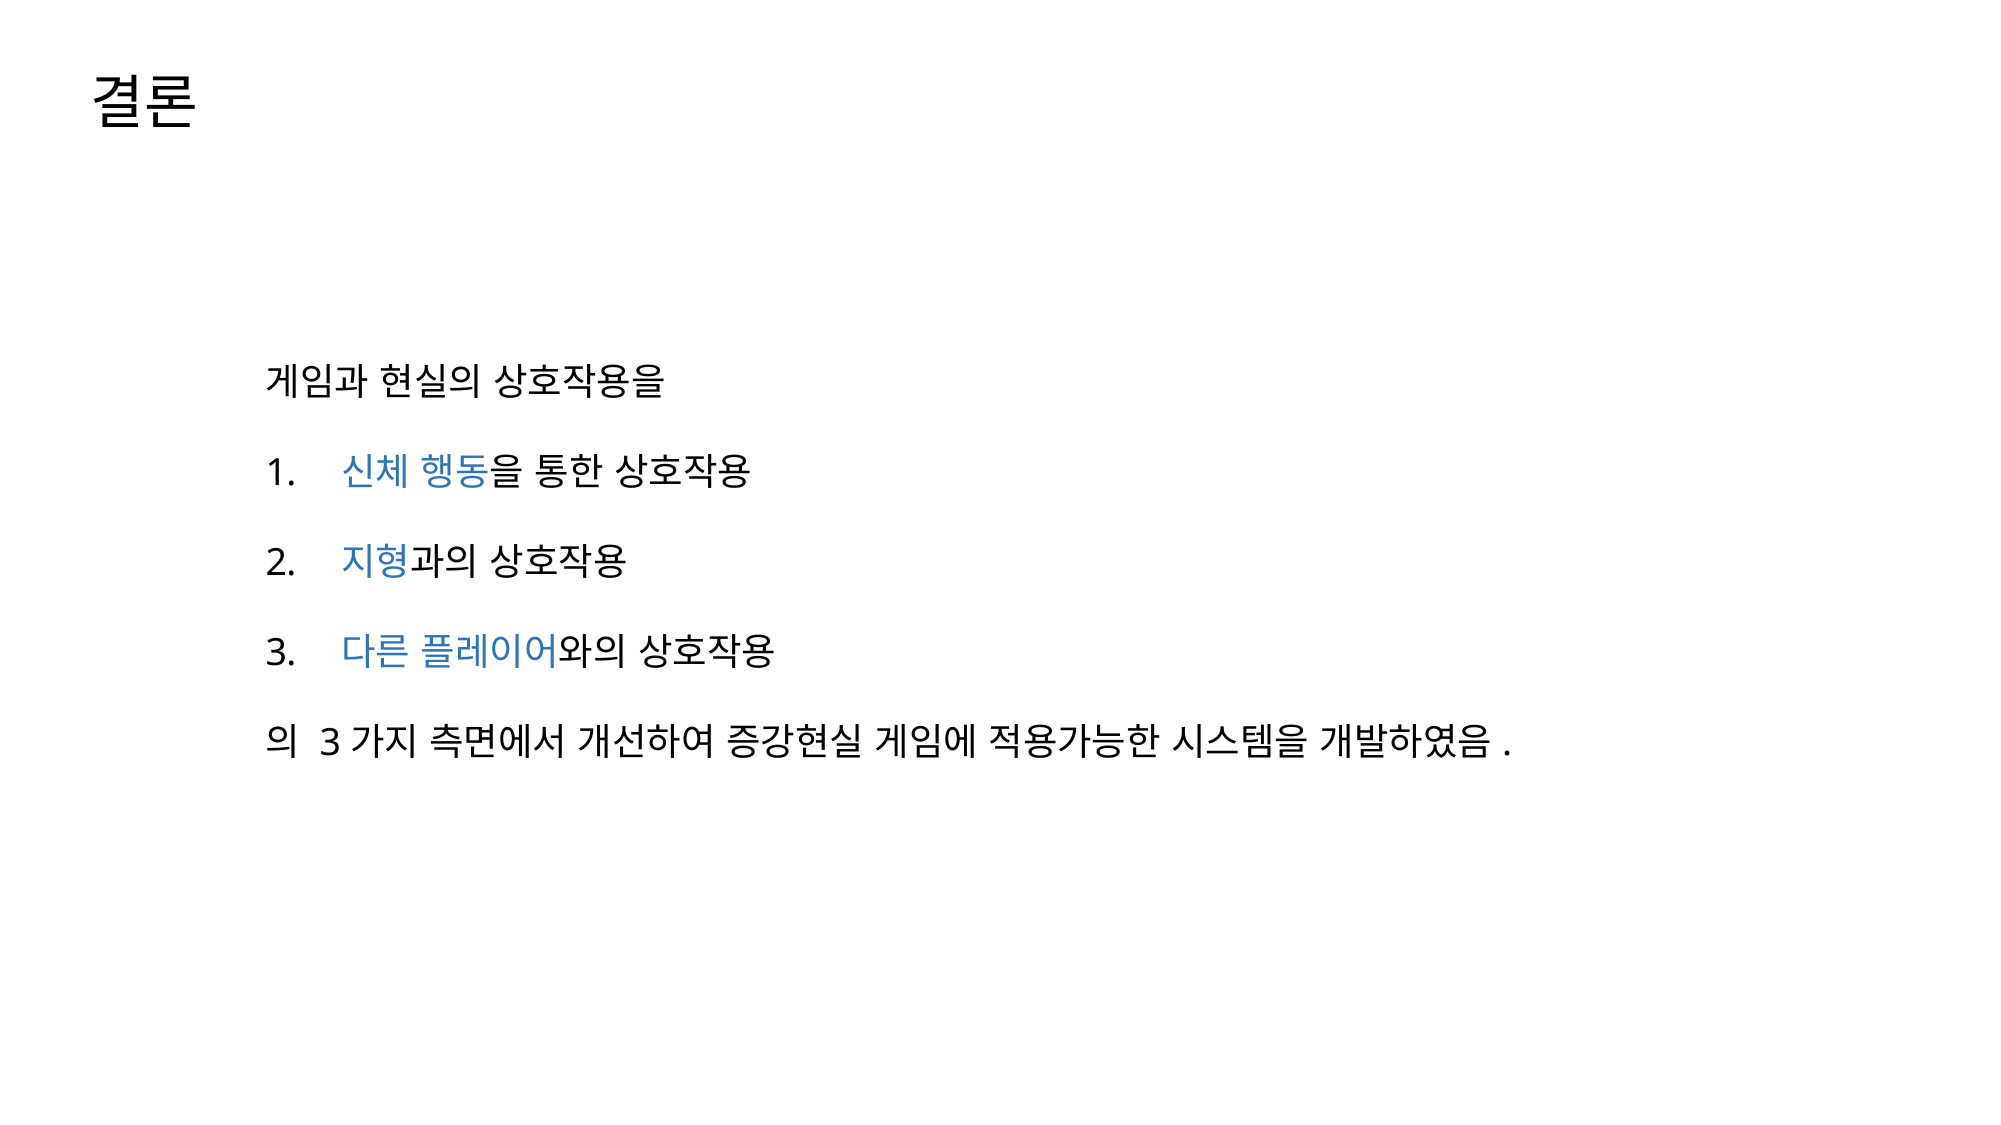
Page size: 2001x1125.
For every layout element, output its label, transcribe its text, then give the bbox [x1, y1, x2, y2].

text_box 게임과 현실의 상호작용을 신체 행동을 통한 상호작용 지형과의 상호작용 다른 플레이어와의 상호작용 의 3가지 측면에서 개선하여 증강현실 게임에 적용가능한 시스템을 개발하였음. [250, 350, 1519, 771]
text_box 결론 [76, 57, 213, 143]
